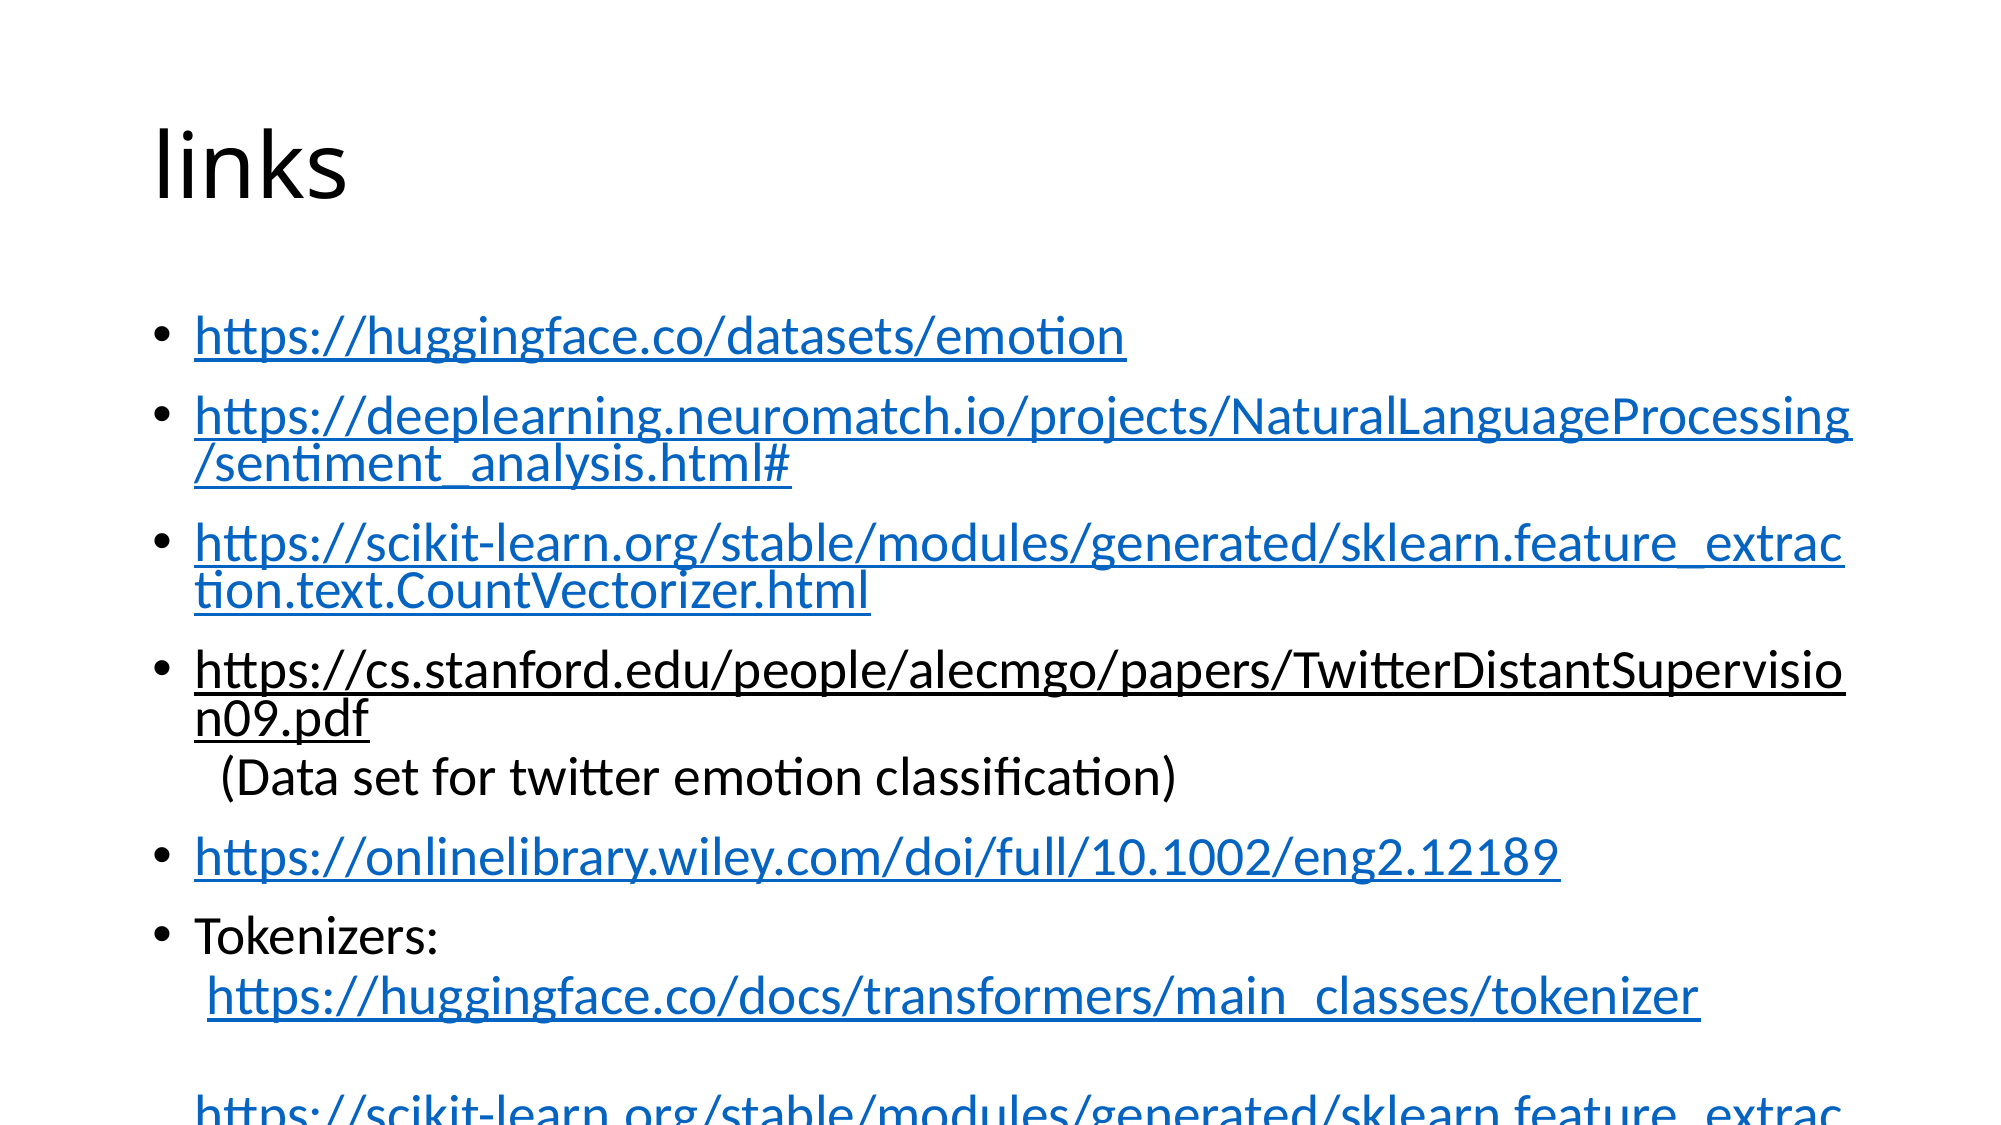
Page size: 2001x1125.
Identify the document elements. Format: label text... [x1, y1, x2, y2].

title links [137, 59, 1863, 278]
list https://huggingface.co/datasets/emotion https://deeplearning.neuromatch.io/projects/NaturalLanguageProcessing/sentiment_analysis.html# https://scikit-learn.org/stable/modules/generated/sklearn.feature_extraction.text.CountVectorizer.html https://cs.stanford.edu/people/alecmgo/papers/TwitterDistantSupervision09.pdf (Data set for twitter emotion classification) https://onlinelibrary.wiley.com/doi/full/10.1002/eng2.12189 Tokenizers: https://huggingface.co/docs/transformers/main_classes/tokenizer https://scikit-learn.org/stable/modules/generated/sklearn.feature_extraction.text.CountVectorizer.html [137, 299, 1863, 1014]
